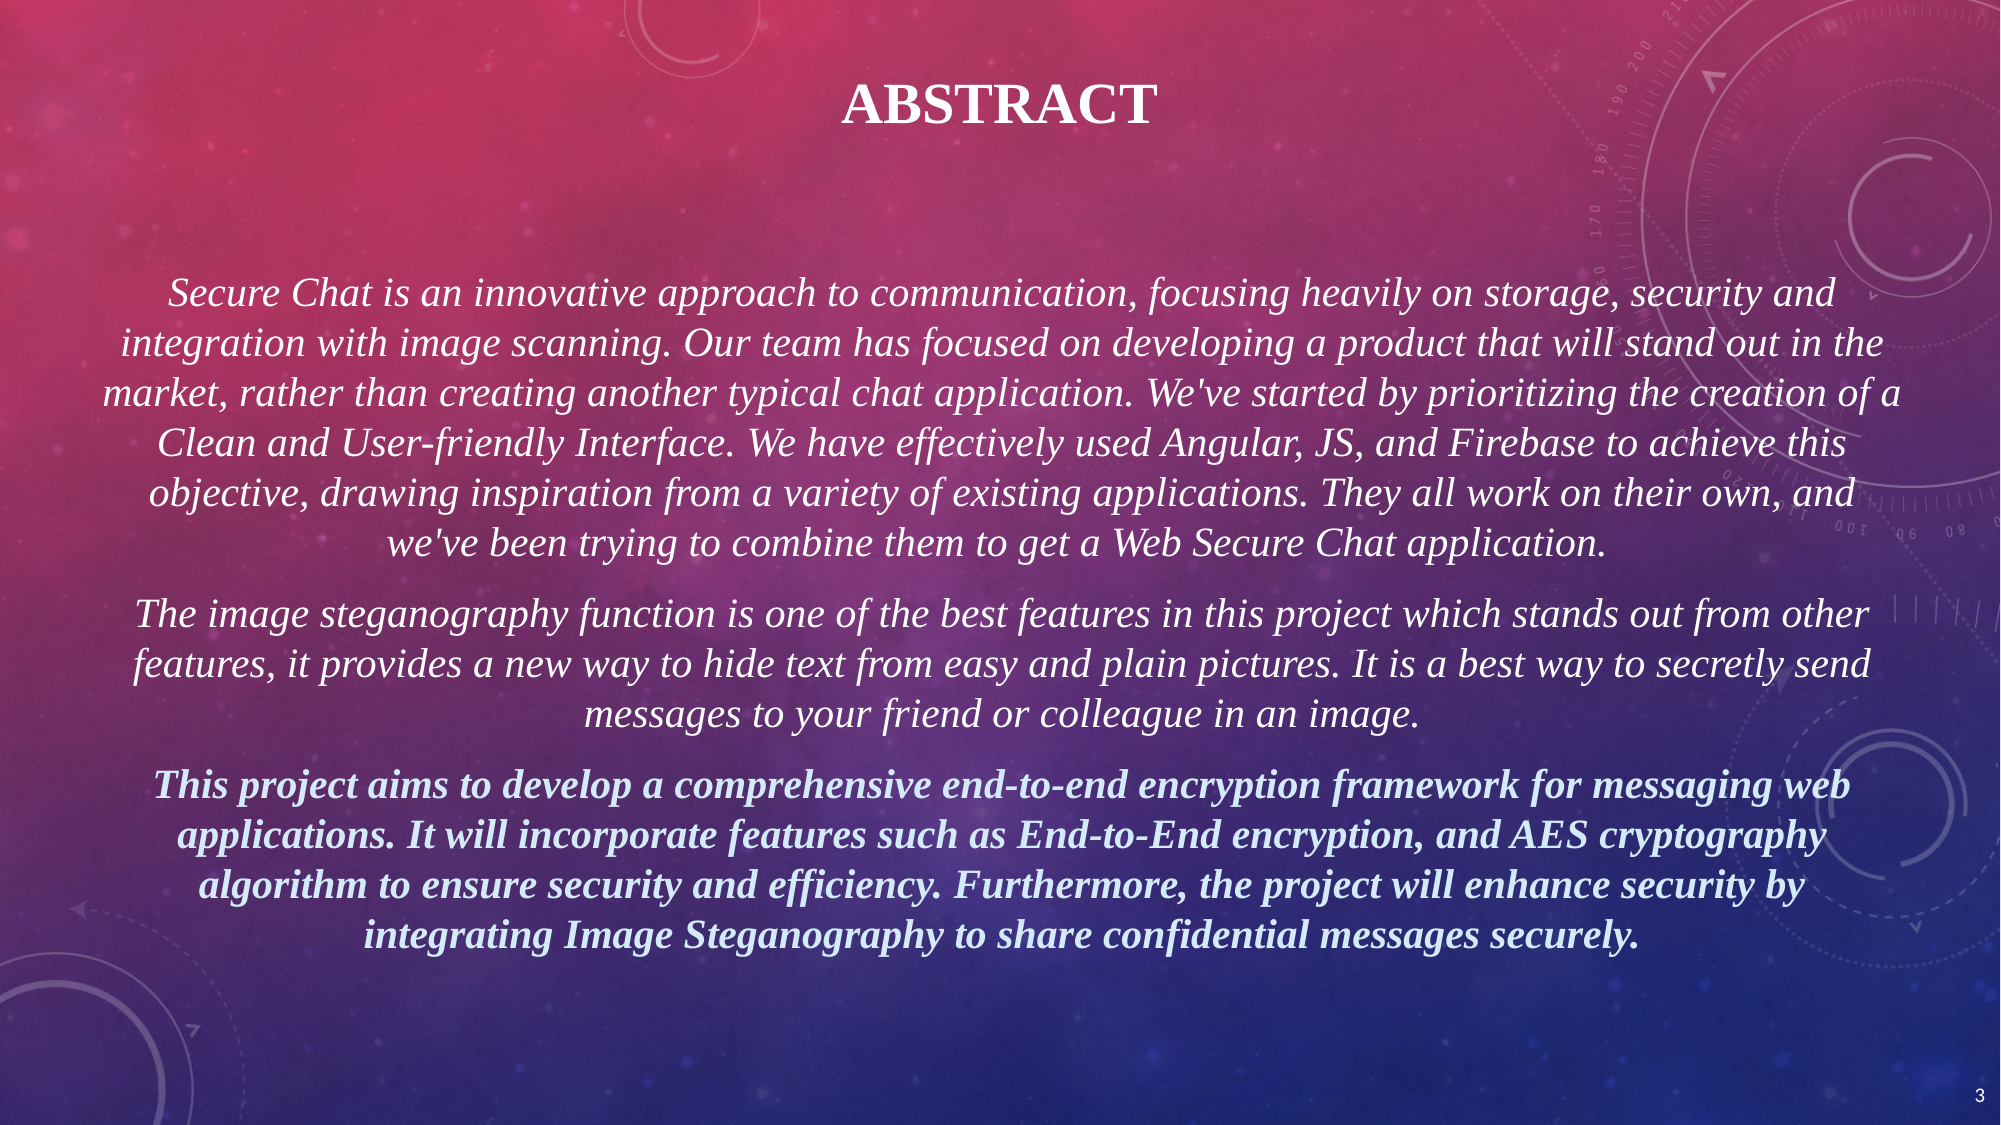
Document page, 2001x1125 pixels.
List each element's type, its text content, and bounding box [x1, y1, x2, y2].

title abstract [169, 52, 1831, 148]
slide_number 3 [1909, 1062, 2000, 1125]
list Secure Chat is an innovative approach to communication, focusing heavily on storage, security and integration with image scanning. Our team has focused on developing a product that will stand out in the market, rather than creating another typical chat application. We've started by prioritizing the creation of a Clean and User-friendly Interface. We have effectively used Angular, JS, and Firebase to achieve this objective, drawing inspiration from a variety of existing applications. They all work on their own, and we've been trying to combine them to get a Web Secure Chat application. The image steganography function is one of the best features in this project which stands out from other features, it provides a new way to hide text from easy and plain pictures. It is a best way to secretly send messages to your friend or colleague in an image. This project aims to develop a comprehensive end-to-end encryption framework for messaging web applications. It will incorporate features such as End-to-End encryption, and AES cryptography algorithm to ensure security and efficiency. Furthermore, the project will enhance security by integrating Image Steganography to share confidential messages securely. [86, 177, 1920, 1045]
picture [0, 0, 2001, 1125]
